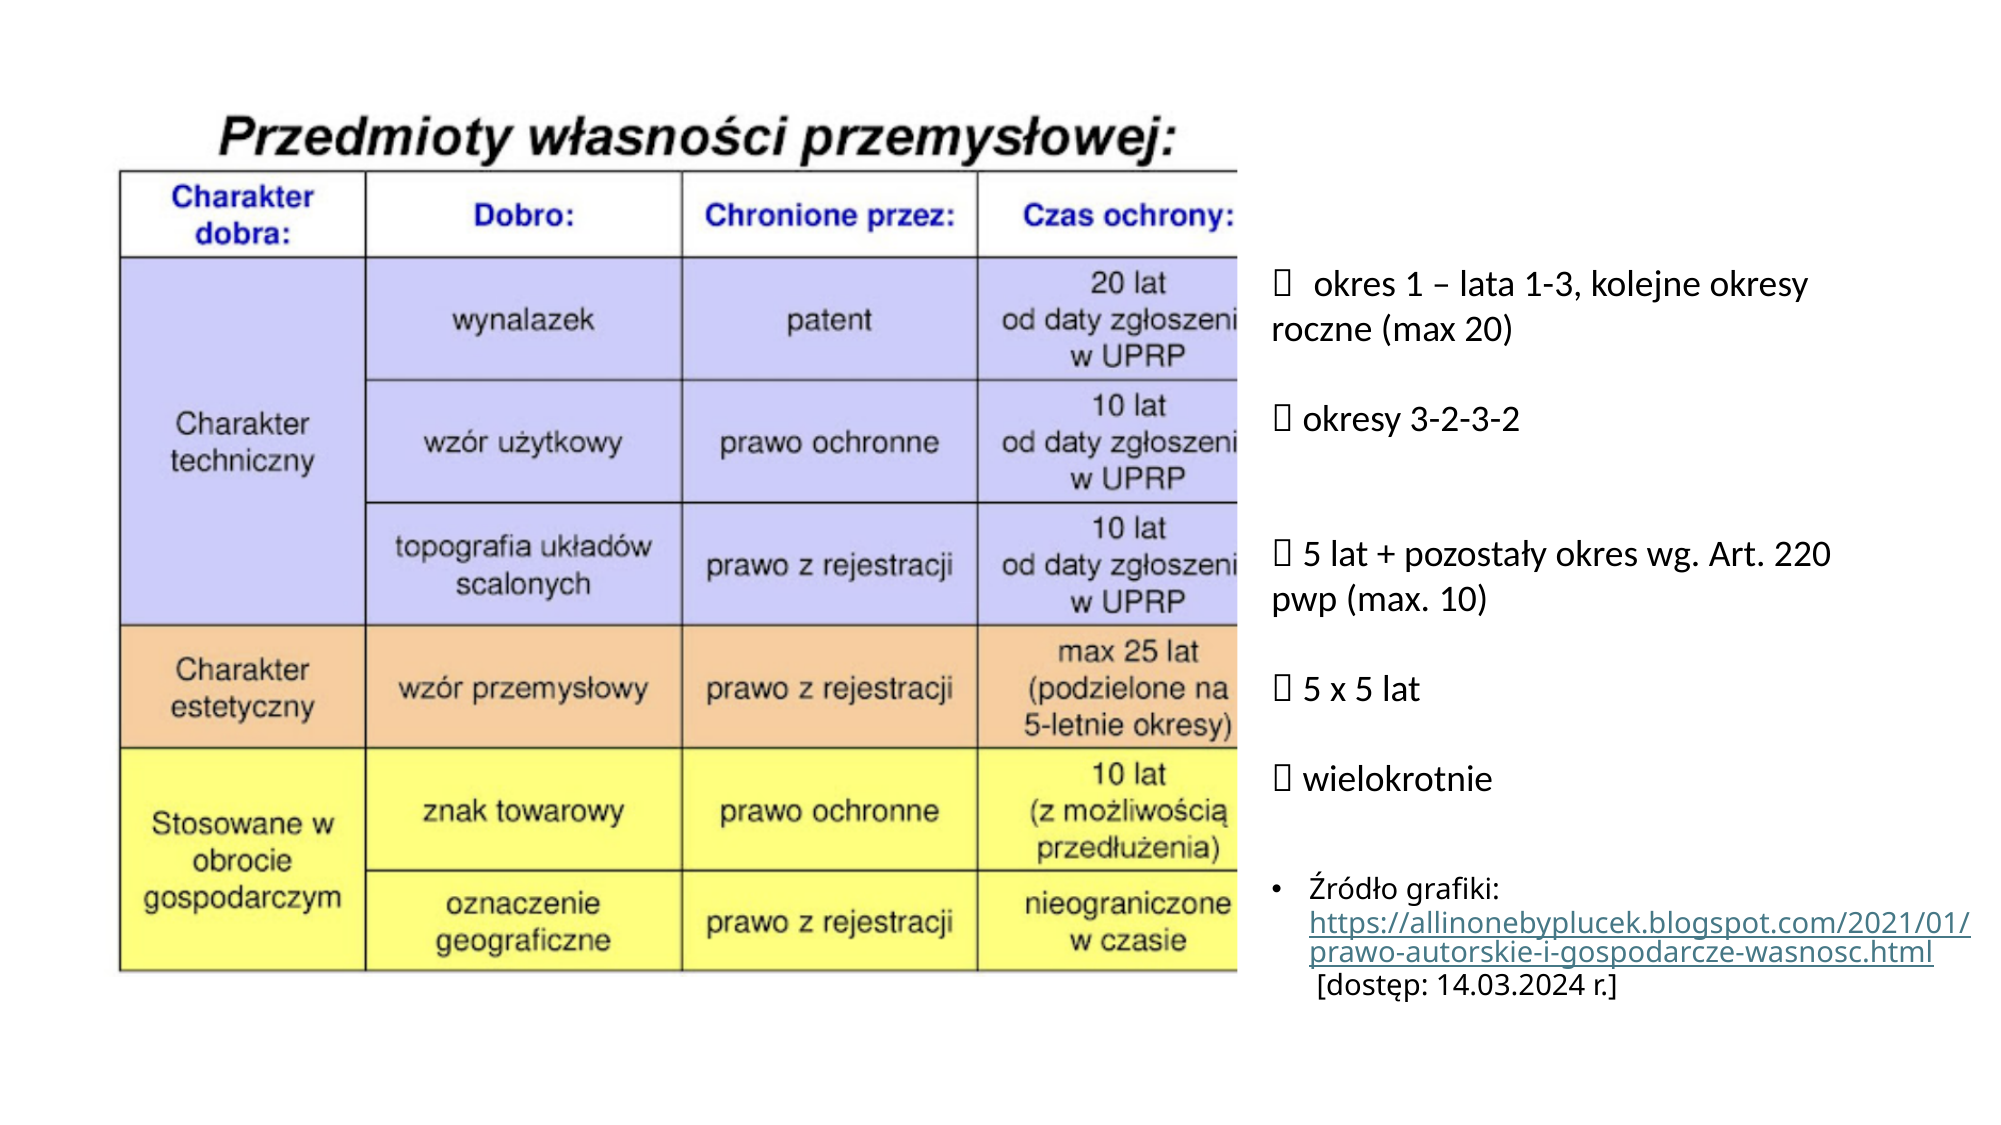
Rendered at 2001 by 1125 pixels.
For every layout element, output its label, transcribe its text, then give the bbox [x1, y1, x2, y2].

list Źródło grafiki: https://allinonebyplucek.blogspot.com/2021/01/prawo-autorskie-i-gospodarcze-wasnosc.html [dostęp: 14.03.2024 r.] [1256, 866, 2000, 1041]
text_box  okres 1 – lata 1-3, kolejne okresy roczne (max 20)  okresy 3-2-3-2  5 lat + pozostały okres wg. Art. 220 pwp (max. 10)  5 x 5 lat  wielokrotnie [1256, 251, 1895, 806]
picture [103, 104, 1238, 978]
